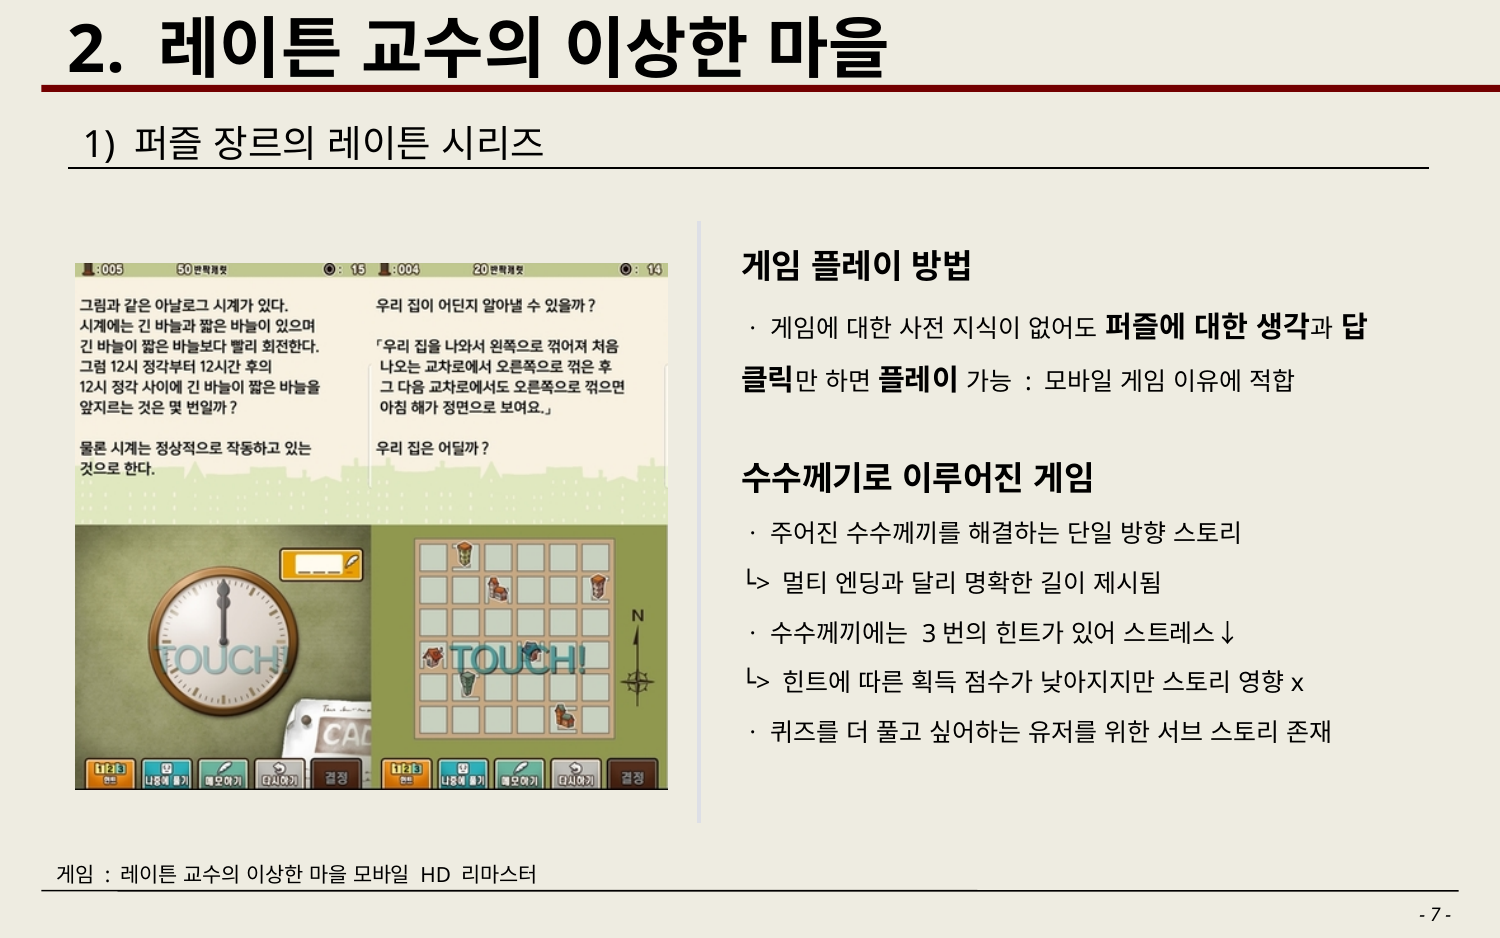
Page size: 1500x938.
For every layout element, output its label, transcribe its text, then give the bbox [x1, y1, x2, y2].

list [74, 263, 668, 791]
list 게임 : 레이튼 교수의 이상한 마을 모바일 HD 리마스터 [41, 852, 1440, 896]
title 2. 레이튼 교수의 이상한 마을 [53, 0, 1414, 91]
list 1) 퍼즐 장르의 레이튼 시리즈 [68, 114, 1452, 170]
list 게임 플레이 방법 ㆍ 게임에 대한 사전 지식이 없어도 퍼즐에 대한 생각과 답 클릭만 하면 플레이 가능 : 모바일 게임 이유에 적합 수수께기로 이루어진 게임 ㆍ 주어진 수수께끼를 해결하는 단일 방향 스토리 └> 멀티 엔딩과 달리 명확한 길이 제시됨 ㆍ 수수께끼에는 3번의 힌트가 있어 스트레스↓ └> 힌트에 따른 획득 점수가 낮아지지만 스토리 영향x ㆍ 퀴즈를 더 풀고 싶어하는 유저를 위한 서브 스토리 존재 [726, 217, 1430, 788]
